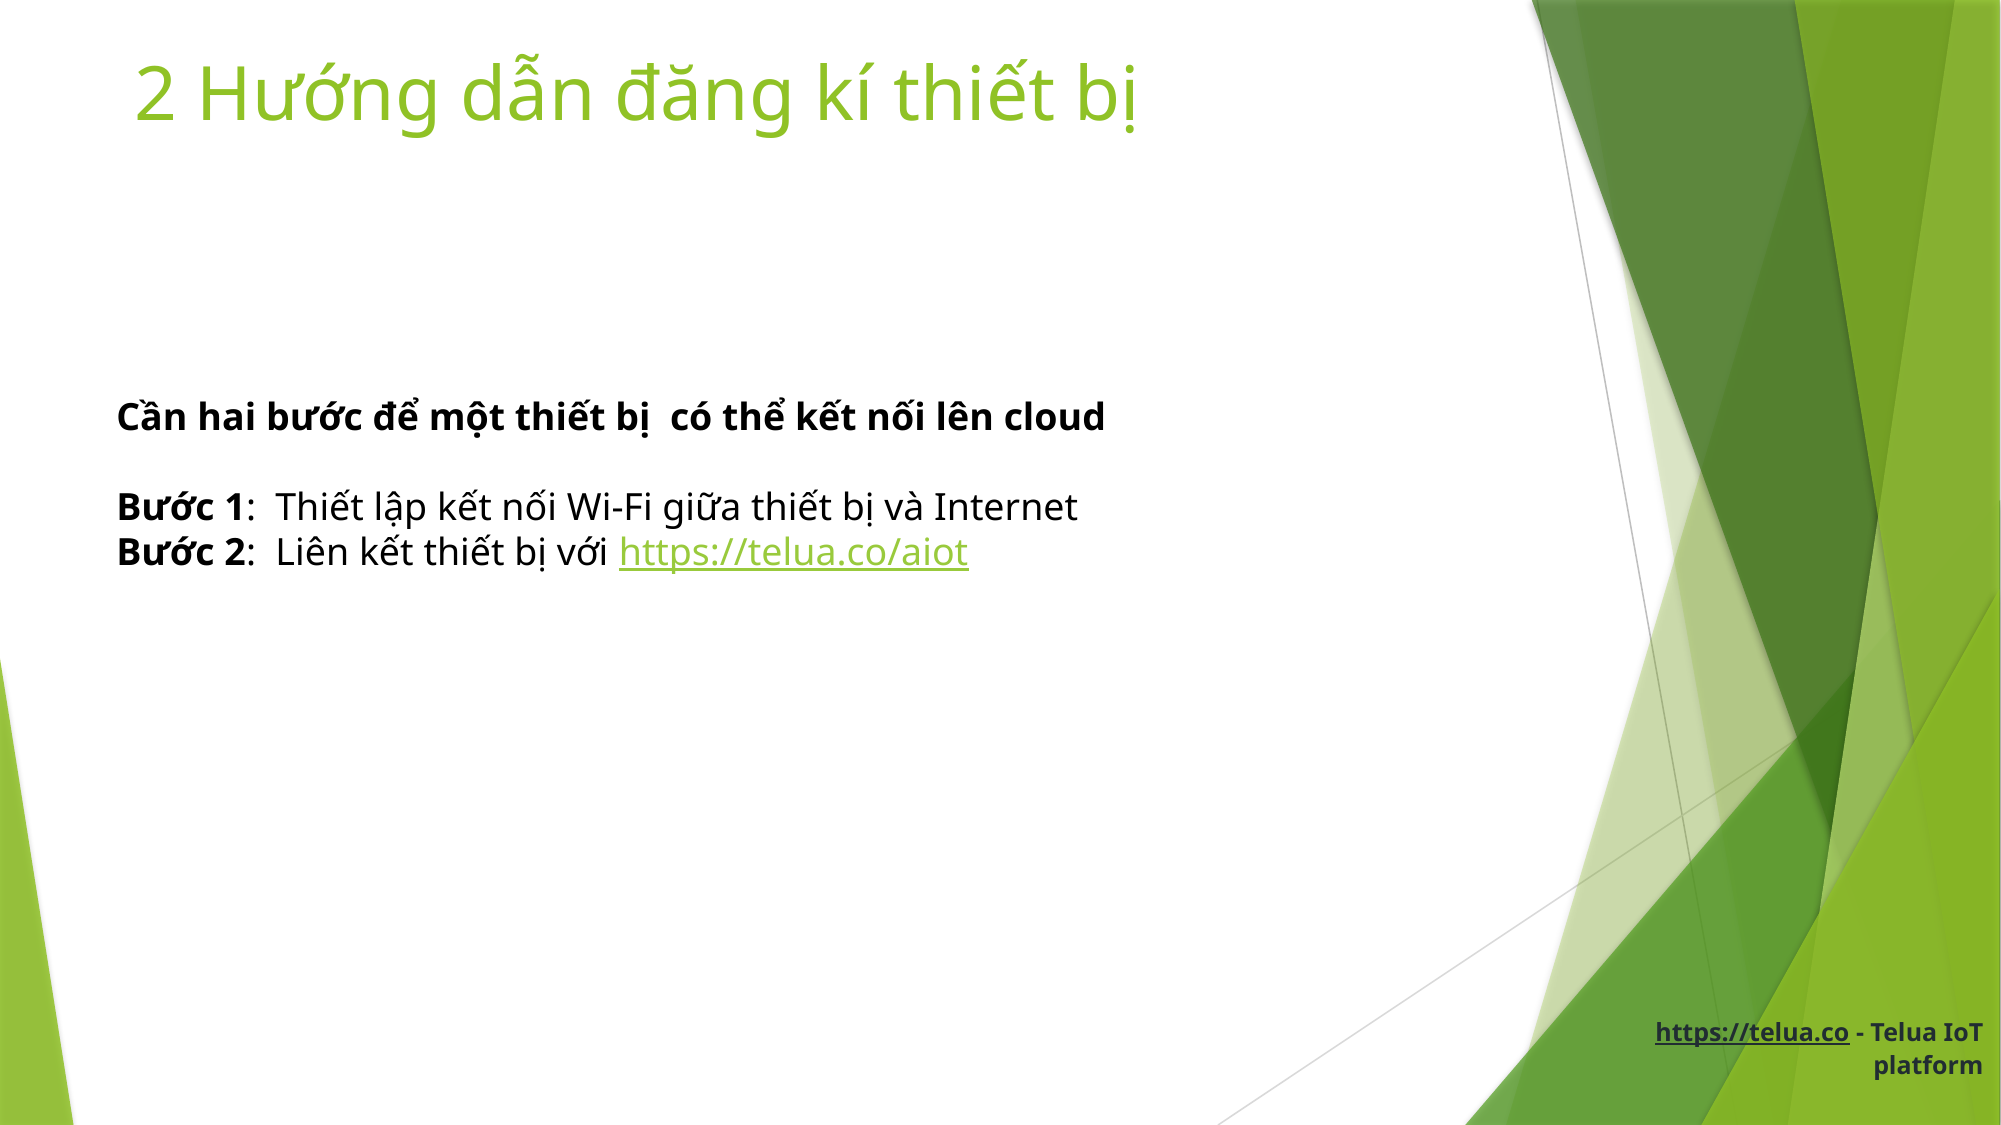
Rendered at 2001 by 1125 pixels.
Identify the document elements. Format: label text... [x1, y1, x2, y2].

text_box Cần hai bước để một thiết bị có thể kết nối lên cloud Bước 1: Thiết lập kết nối Wi-Fi giữa thiết bị và Internet Bước 2: Liên kết thiết bị với https://telua.co/aiot [101, 385, 1512, 601]
title 2 Hướng dẫn đăng kí thiết bị [119, 37, 1530, 177]
text_box https://telua.co - Telua IoT platform [1529, 1024, 1999, 1088]
